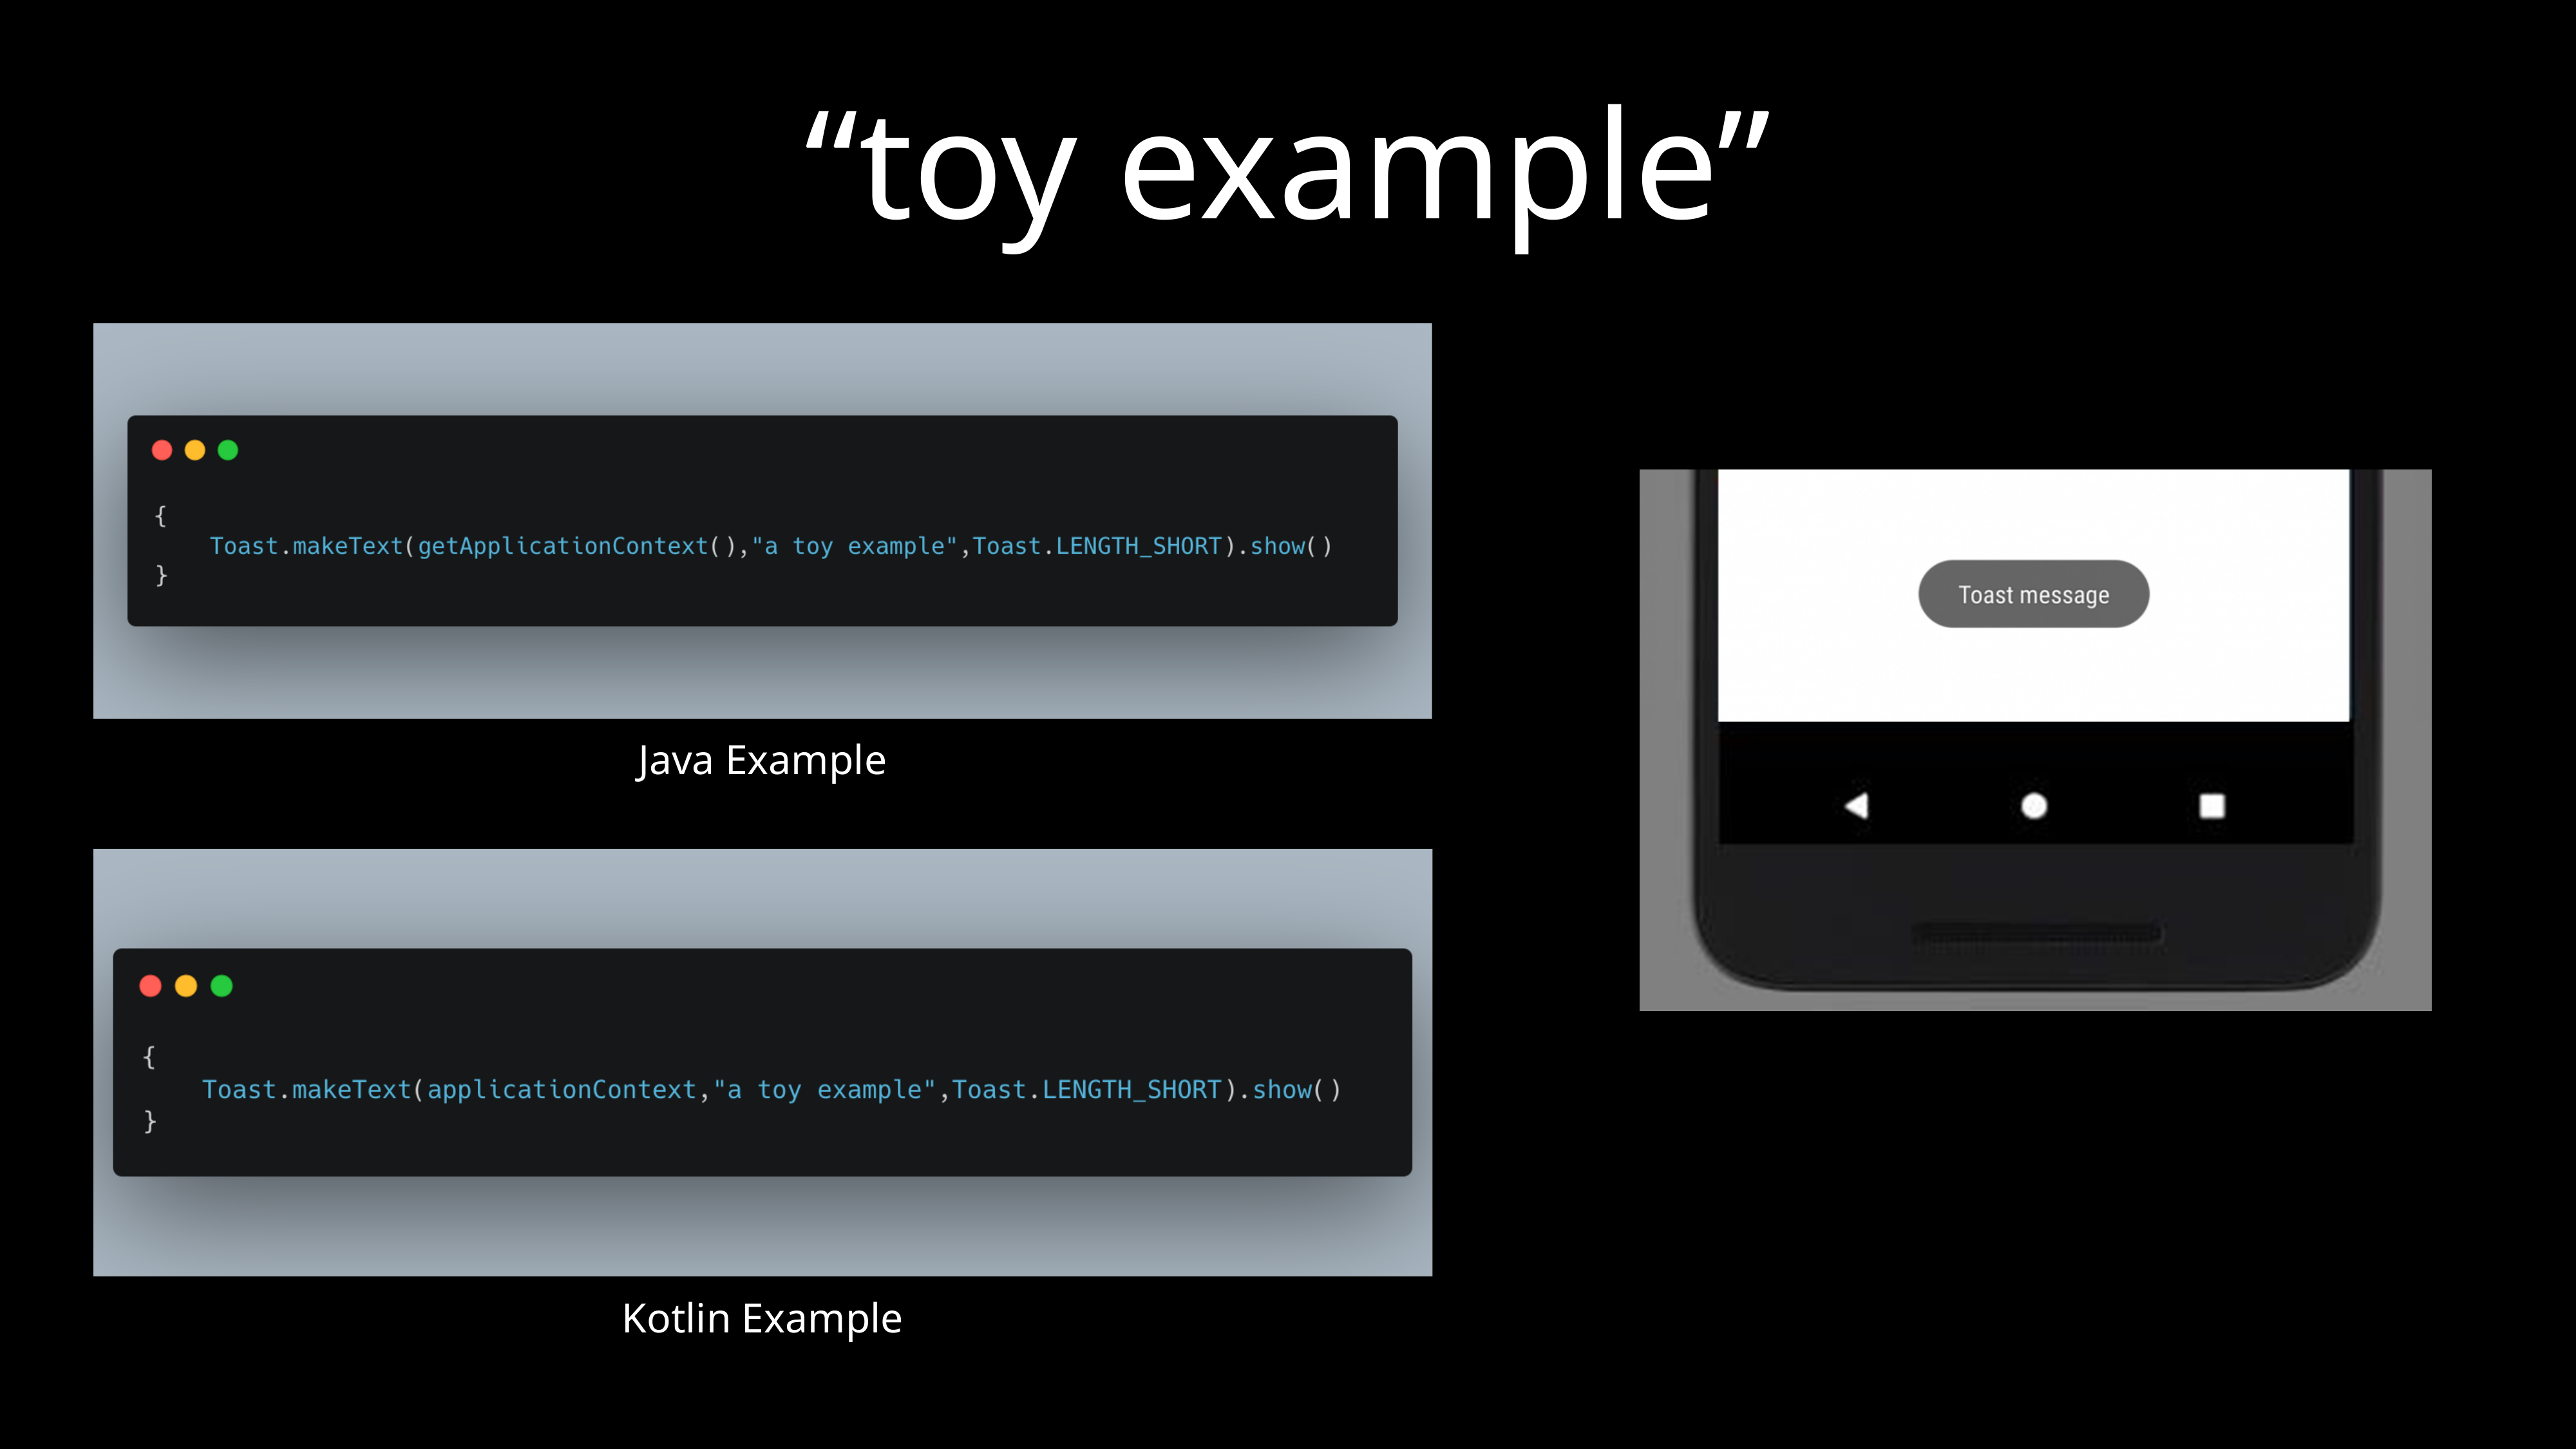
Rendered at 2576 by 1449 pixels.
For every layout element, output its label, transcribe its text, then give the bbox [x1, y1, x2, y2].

title “toy example” [178, 37, 2398, 279]
picture [1640, 469, 2432, 1011]
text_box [93, 849, 1433, 1349]
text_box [93, 323, 1432, 790]
